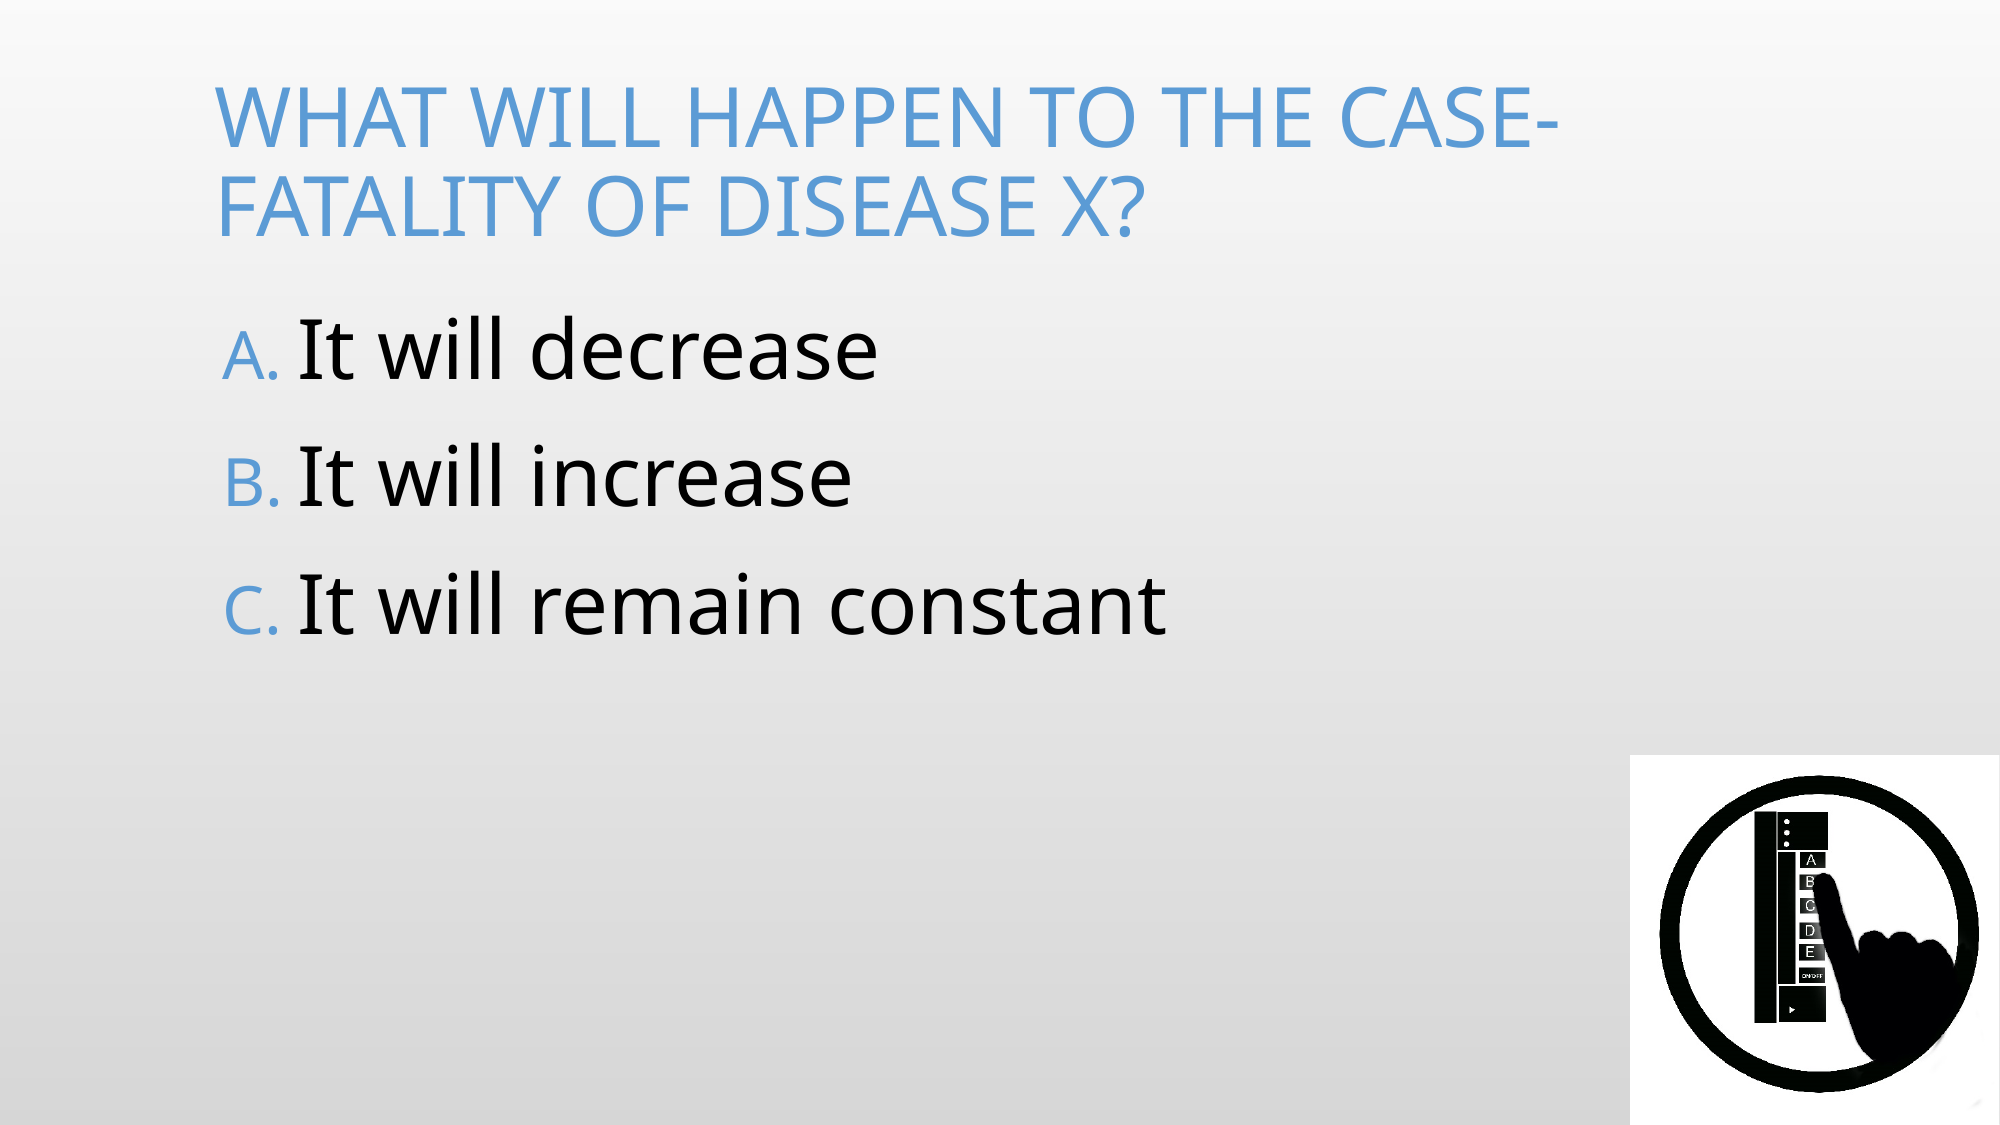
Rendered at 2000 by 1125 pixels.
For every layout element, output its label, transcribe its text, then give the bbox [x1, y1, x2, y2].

picture [1629, 755, 2000, 1125]
title What will happen to the case-fatality of Disease X? [199, 45, 1800, 263]
list It will decrease It will increase It will remain constant [199, 299, 1800, 1013]
